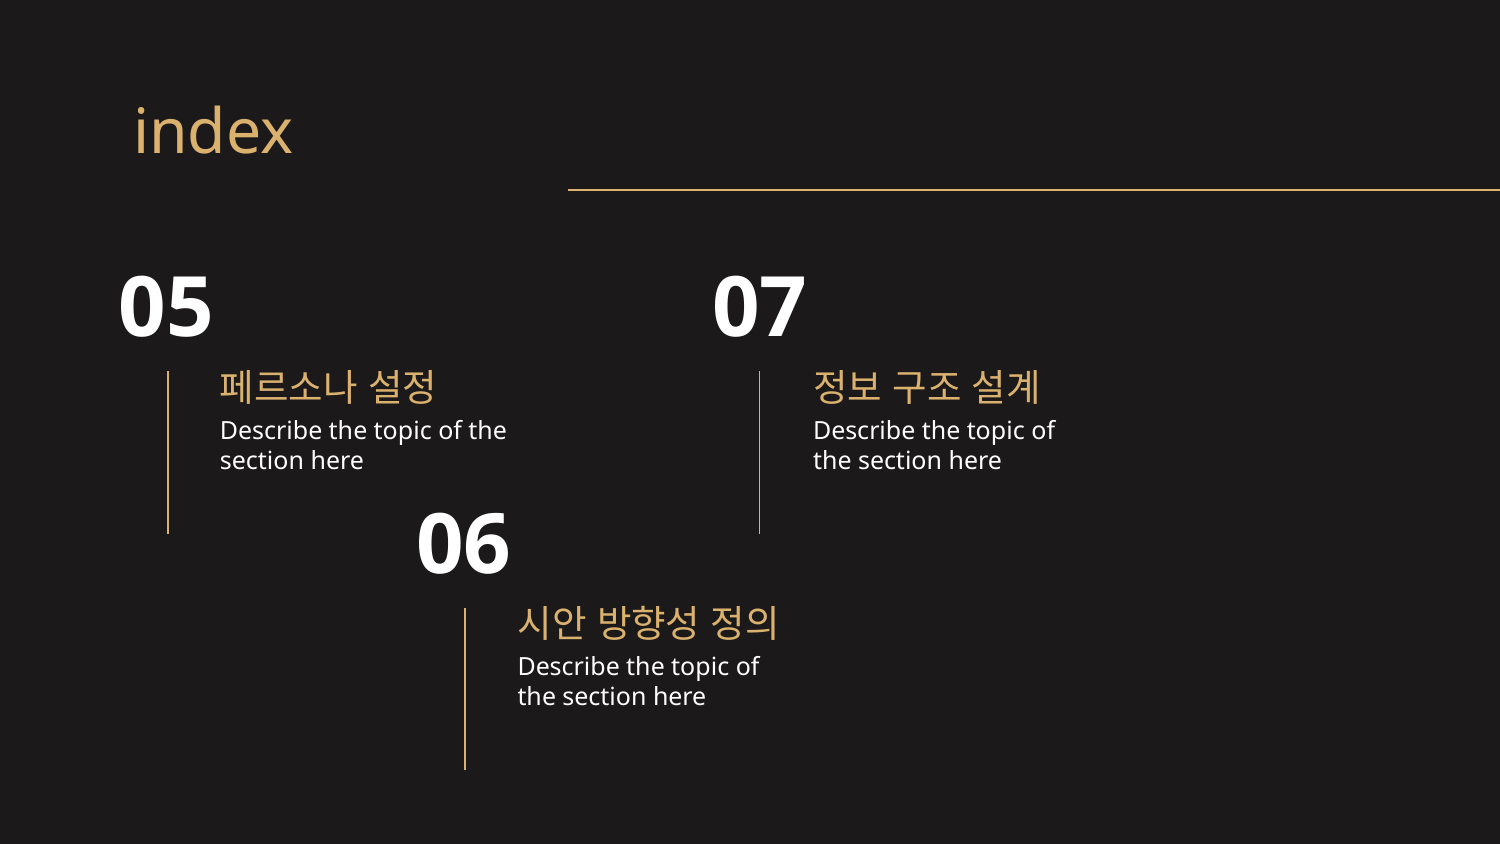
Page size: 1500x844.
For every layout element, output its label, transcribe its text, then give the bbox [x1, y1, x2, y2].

subtitle Describe the topic of the section here [798, 399, 1104, 466]
subtitle 페르소나 설정 [204, 337, 511, 399]
title index [118, 88, 918, 169]
title 05 [103, 253, 268, 354]
subtitle Describe the topic of the section here [502, 635, 808, 702]
subtitle 정보 구조 설계 [798, 337, 1188, 424]
subtitle Describe the topic of the section here [204, 399, 538, 466]
title 06 [401, 489, 565, 591]
subtitle 시안 방향성 정의 [502, 573, 893, 660]
title 07 [697, 253, 861, 354]
